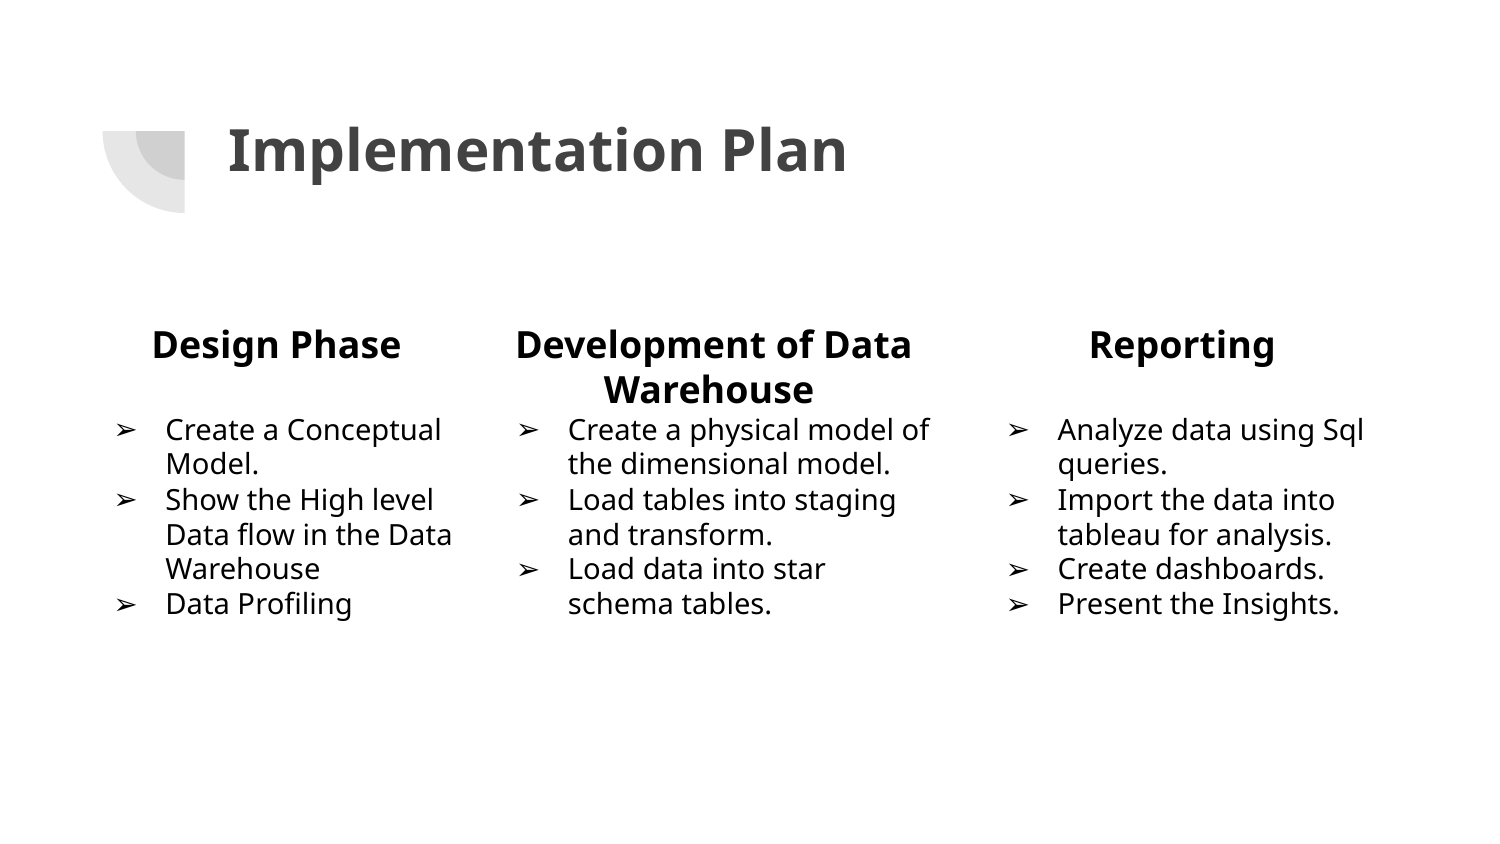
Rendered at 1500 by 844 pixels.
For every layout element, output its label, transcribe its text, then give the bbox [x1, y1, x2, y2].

text_box Reporting Analyze data using Sql queries. Import the data into tableau for analysis. Create dashboards. Present the Insights. [967, 305, 1398, 657]
text_box Design Phase Create a Conceptual Model. Show the High level Data flow in the Data Warehouse Data Profiling [75, 305, 477, 655]
text_box Development of Data Warehouse Create a physical model of the dimensional model. Load tables into staging and transform. Load data into star schema tables. [477, 305, 951, 738]
title Implementation Plan [213, 98, 1368, 263]
